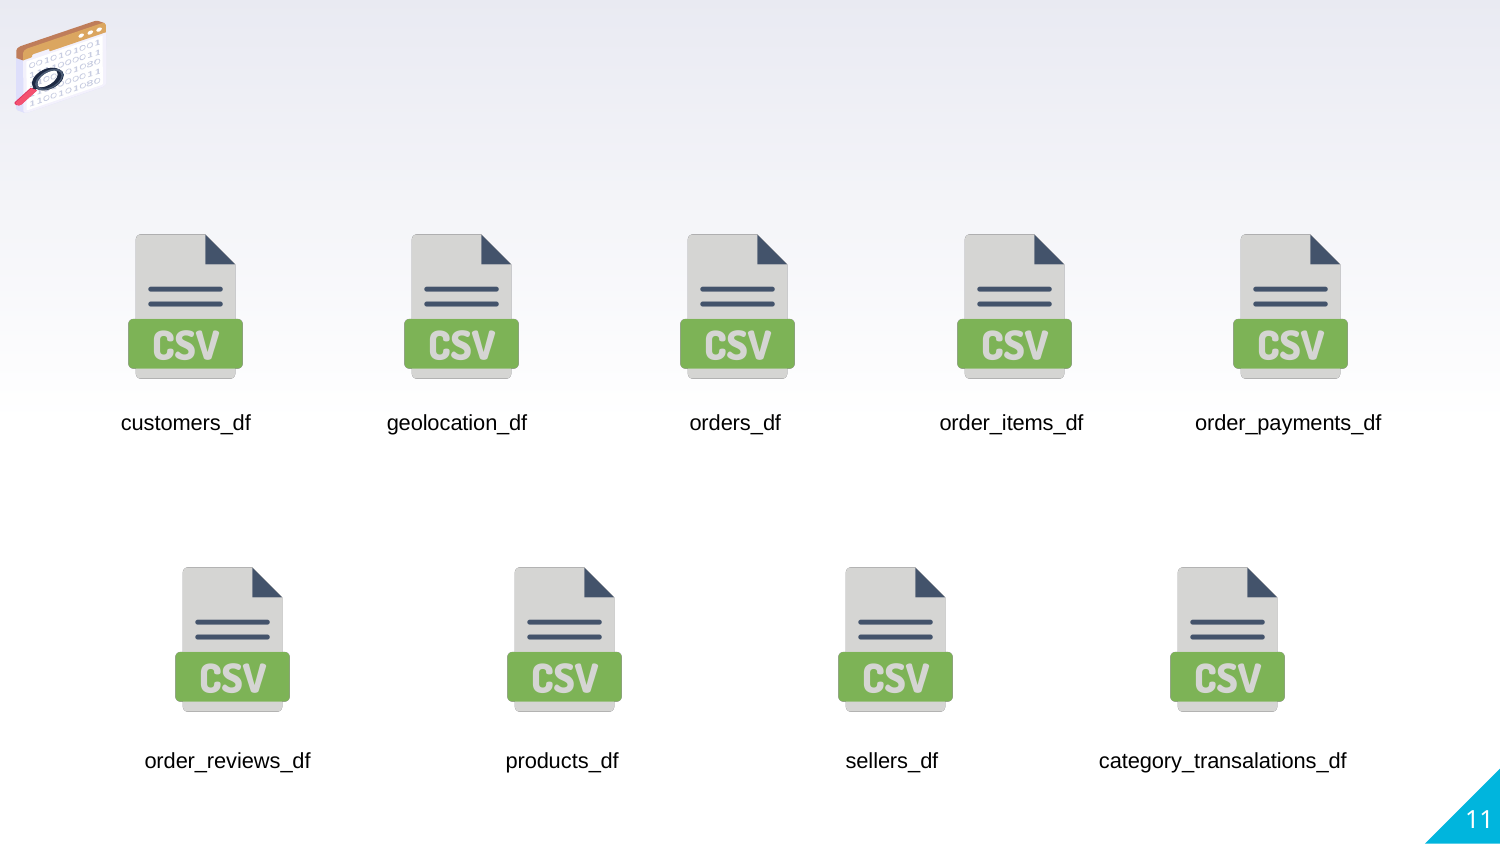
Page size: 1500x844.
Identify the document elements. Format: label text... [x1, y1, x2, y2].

picture [382, 226, 541, 386]
text_box order_items_df [924, 400, 1104, 442]
text_box order_reviews_df [129, 738, 336, 780]
text_box order_payments_df [1180, 400, 1401, 442]
picture [105, 226, 265, 386]
text_box customers_df [106, 400, 275, 442]
text_box sellers_df [830, 738, 961, 780]
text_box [14, 20, 107, 114]
picture [153, 560, 312, 720]
picture [934, 226, 1094, 386]
text_box products_df [490, 738, 638, 780]
picture [485, 560, 644, 720]
text_box orders_df [674, 400, 801, 442]
picture [658, 226, 818, 386]
picture [816, 560, 976, 720]
picture [1148, 560, 1307, 720]
picture [1211, 226, 1370, 386]
text_box category_transalations_df [1084, 739, 1371, 781]
text_box geolocation_df [372, 400, 551, 442]
slide_number 11 [1418, 760, 1494, 838]
